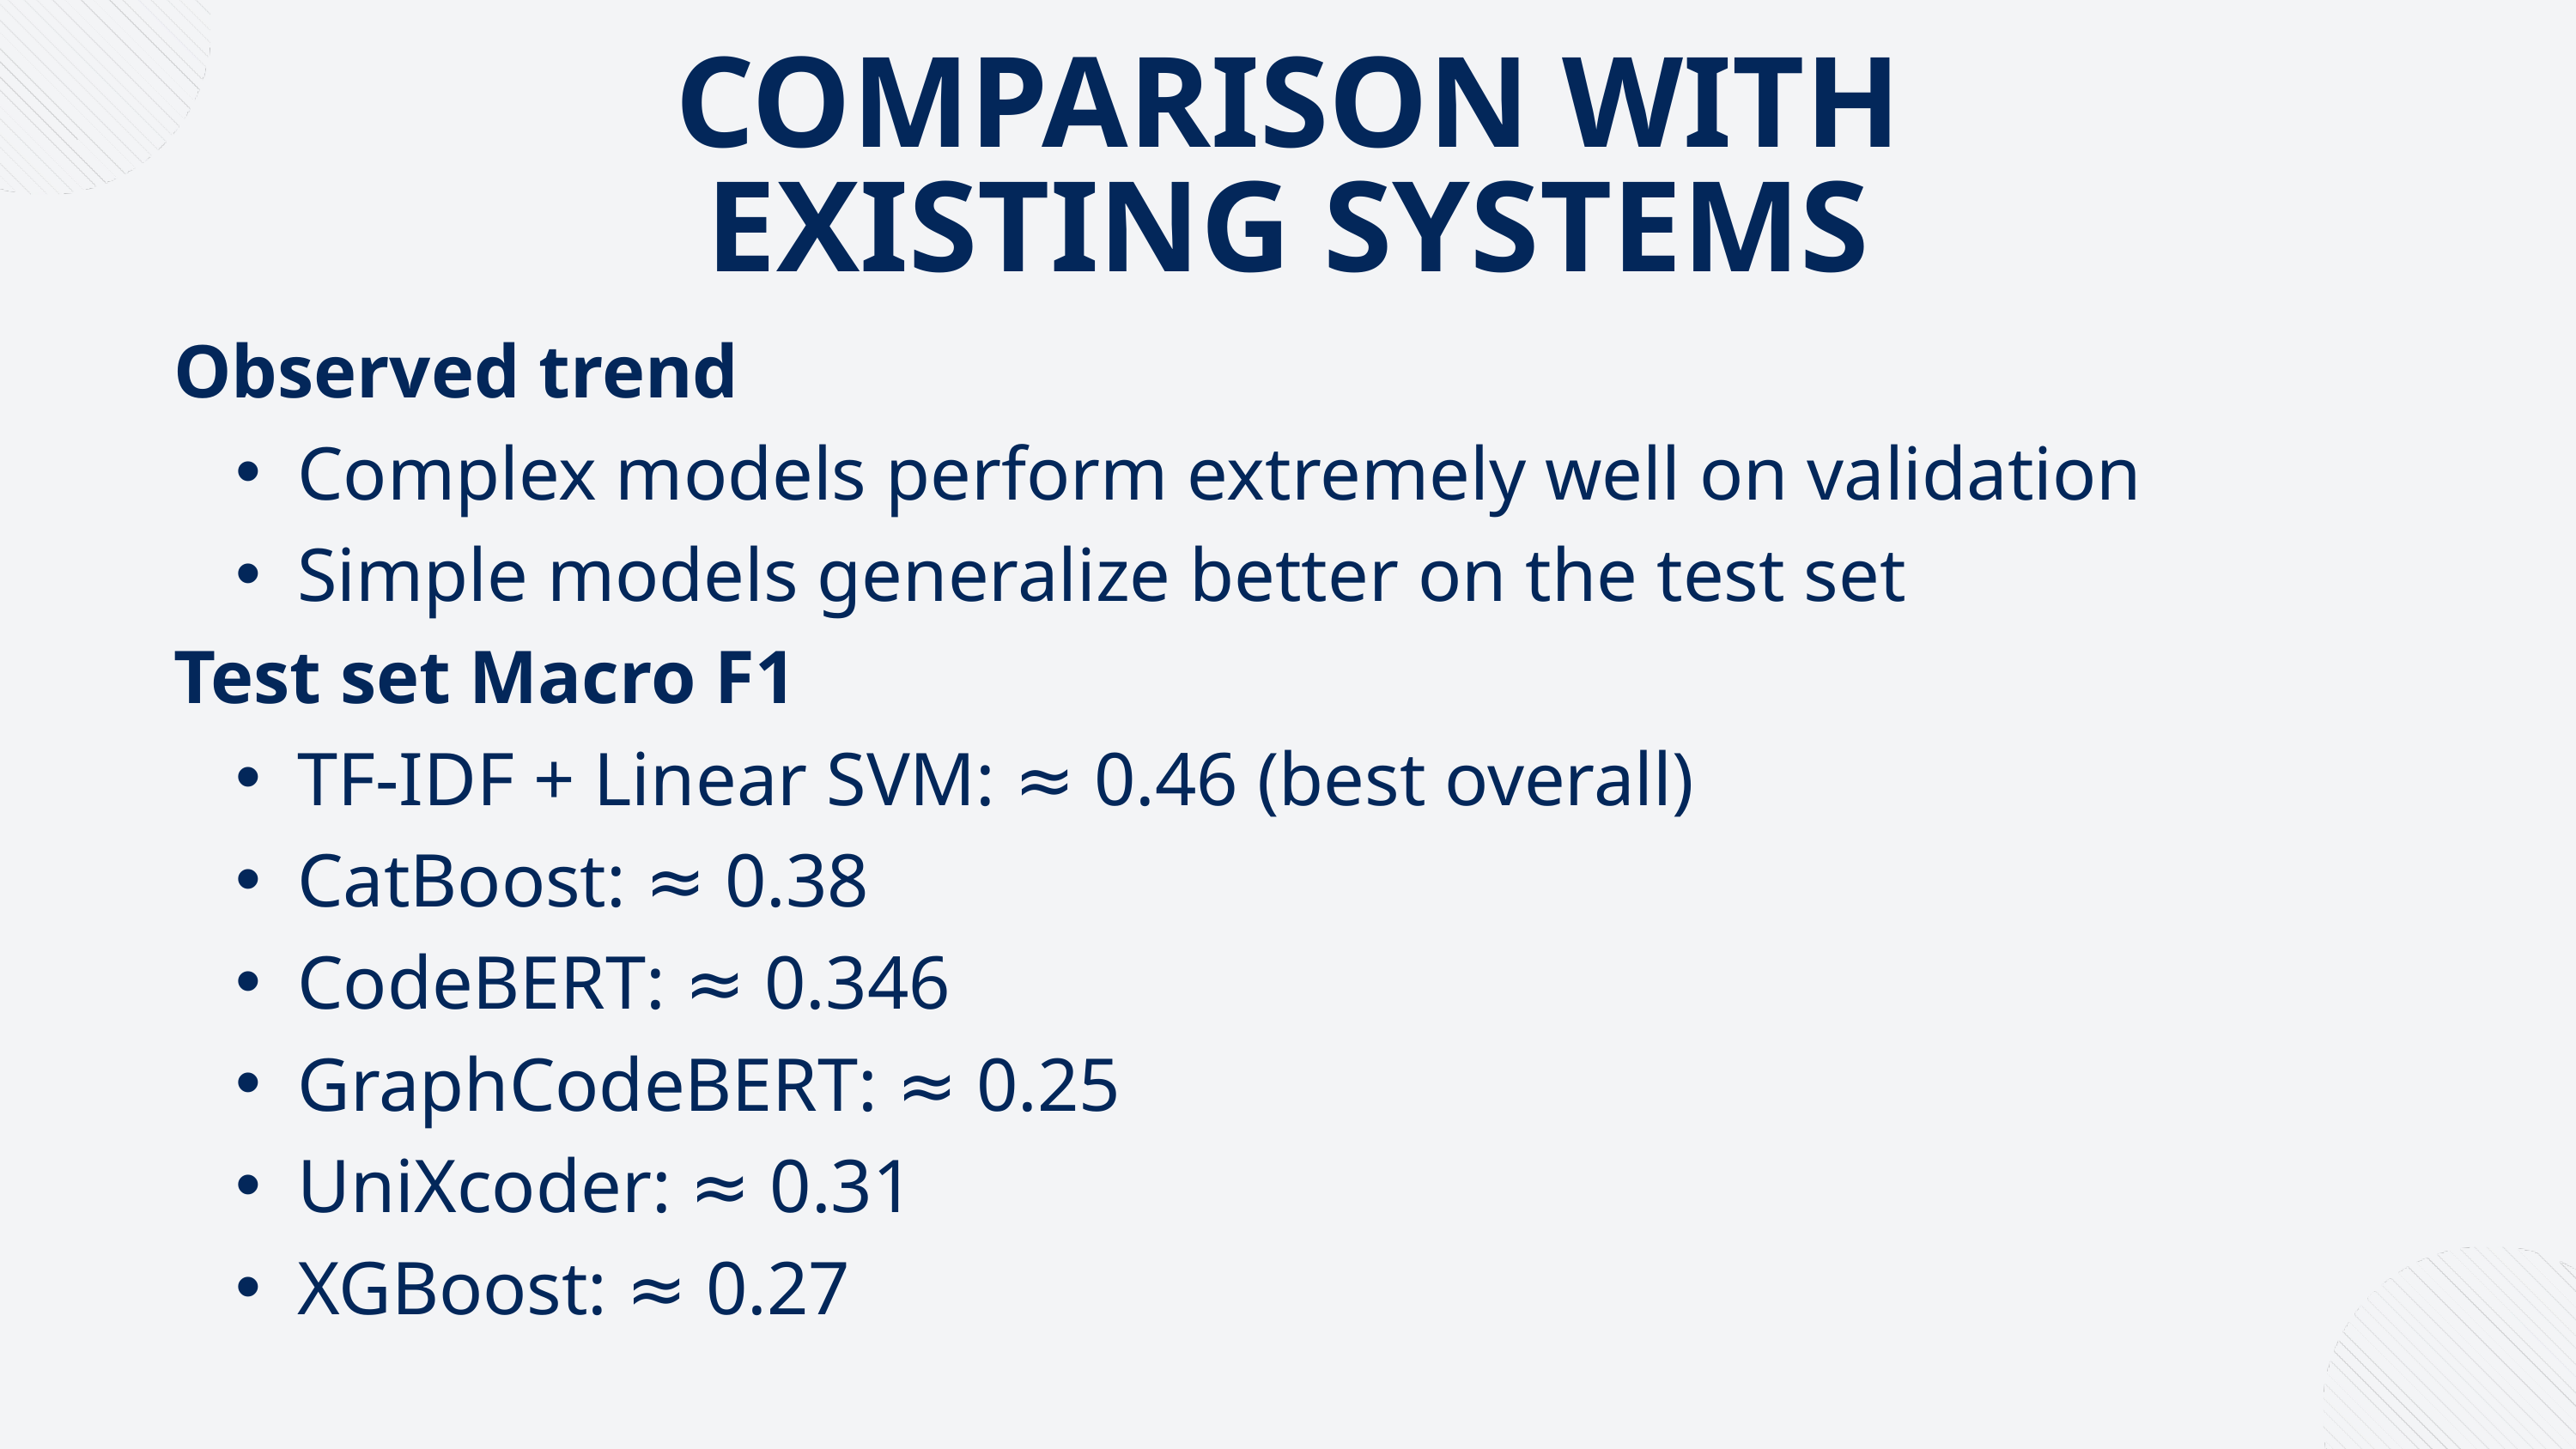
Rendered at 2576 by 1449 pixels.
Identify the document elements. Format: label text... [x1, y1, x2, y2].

text_box COMPARISON WITH EXISTING SYSTEMS [444, 46, 2132, 298]
text_box [2323, 1246, 2576, 1449]
text_box [0, 0, 211, 195]
text_box Observed trend Complex models perform extremely well on validation Simple models generalize better on the test set Test set Macro F1 TF-IDF + Linear SVM: ≈ 0.46 (best overall) CatBoost: ≈ 0.38 CodeBERT: ≈ 0.346 GraphCodeBERT: ≈ 0.25 UniXcoder: ≈ 0.31 XGBoost: ≈ 0.27 [173, 310, 2403, 1432]
